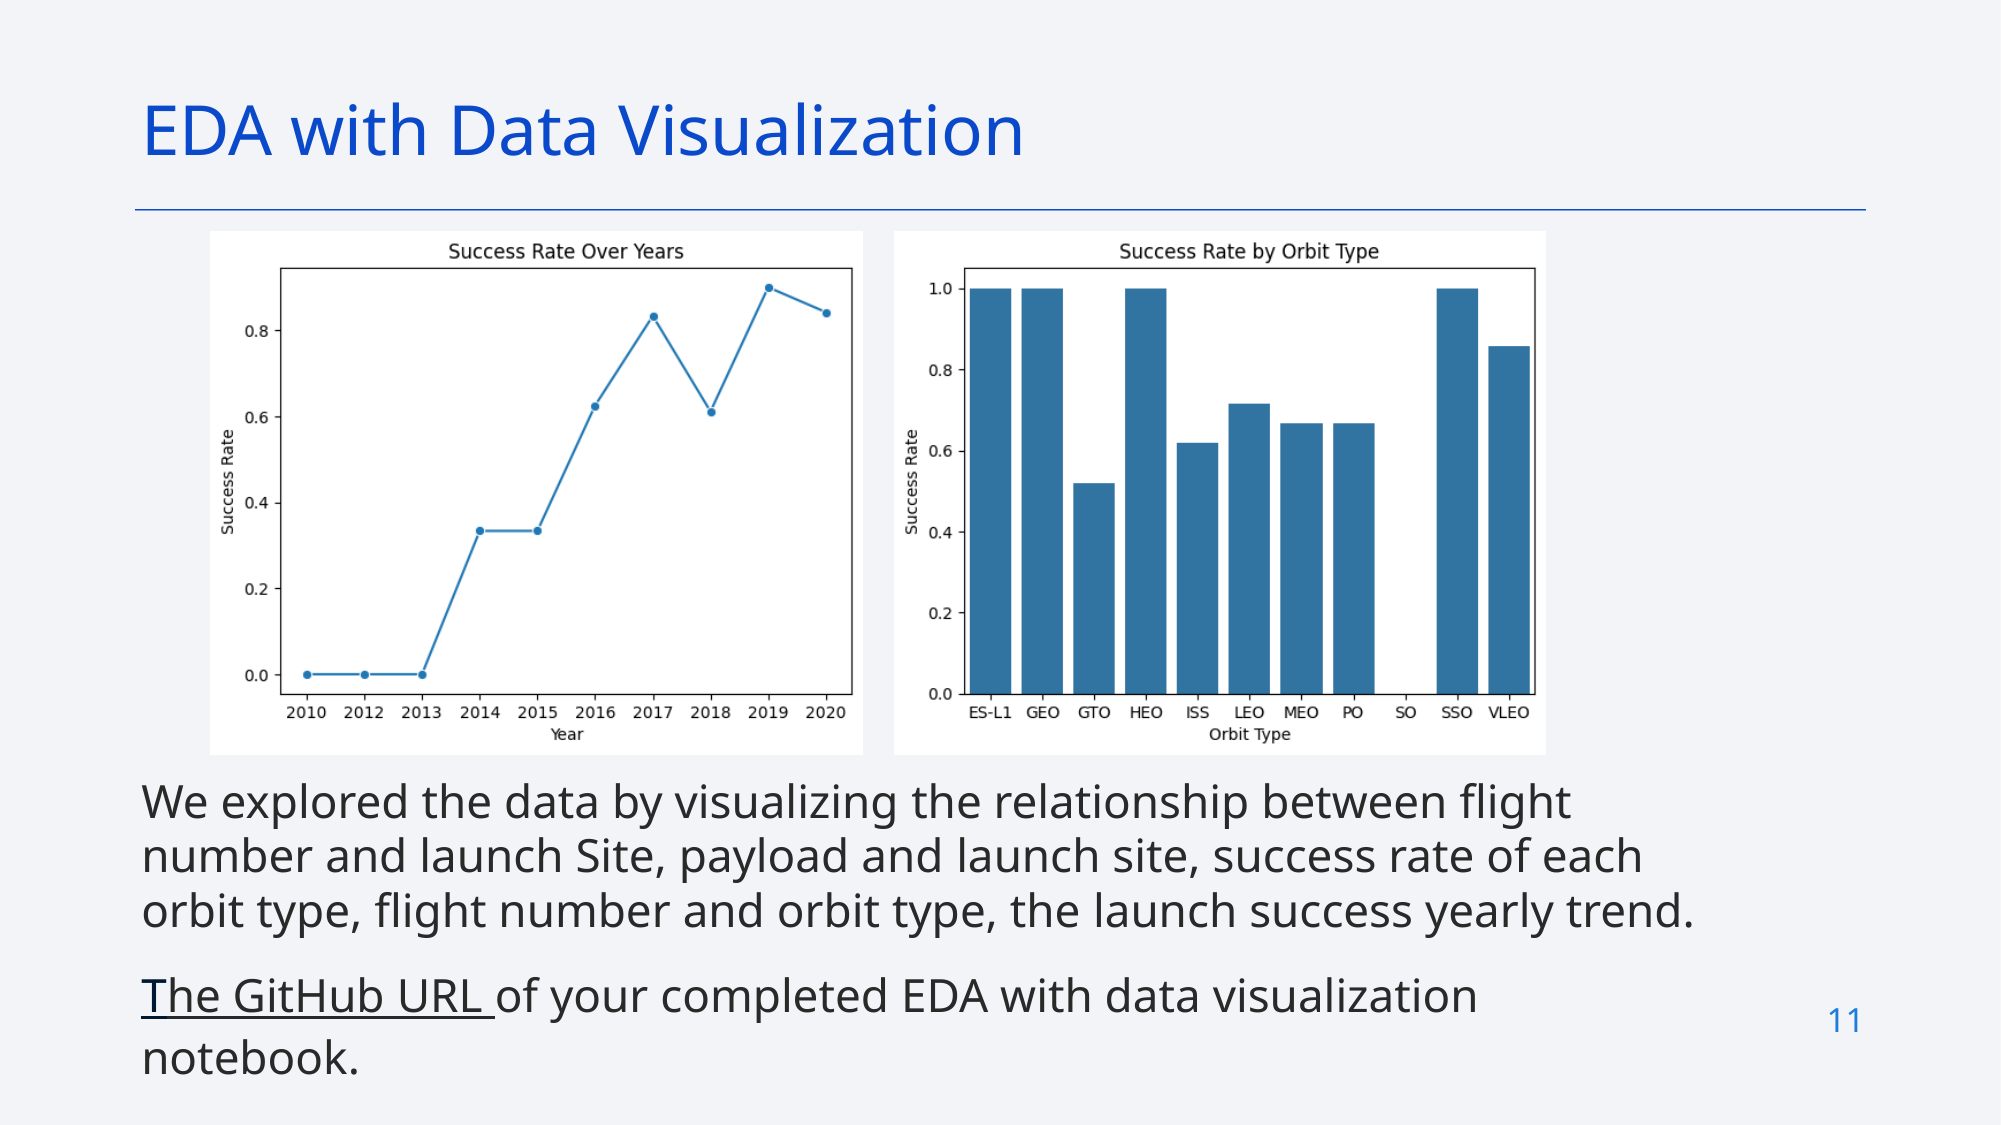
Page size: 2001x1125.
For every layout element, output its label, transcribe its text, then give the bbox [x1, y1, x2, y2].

picture [0, 0, 2001, 1125]
slide_number 11 [1429, 988, 1880, 1055]
text_box EDA with Data Visualization [126, 88, 1852, 179]
list We explored the data by visualizing the relationship between flight number and launch Site, payload and launch site, success rate of each orbit type, flight number and orbit type, the launch success yearly trend. The GitHub URL of your completed EDA with data visualization notebook. [126, 764, 1725, 1014]
